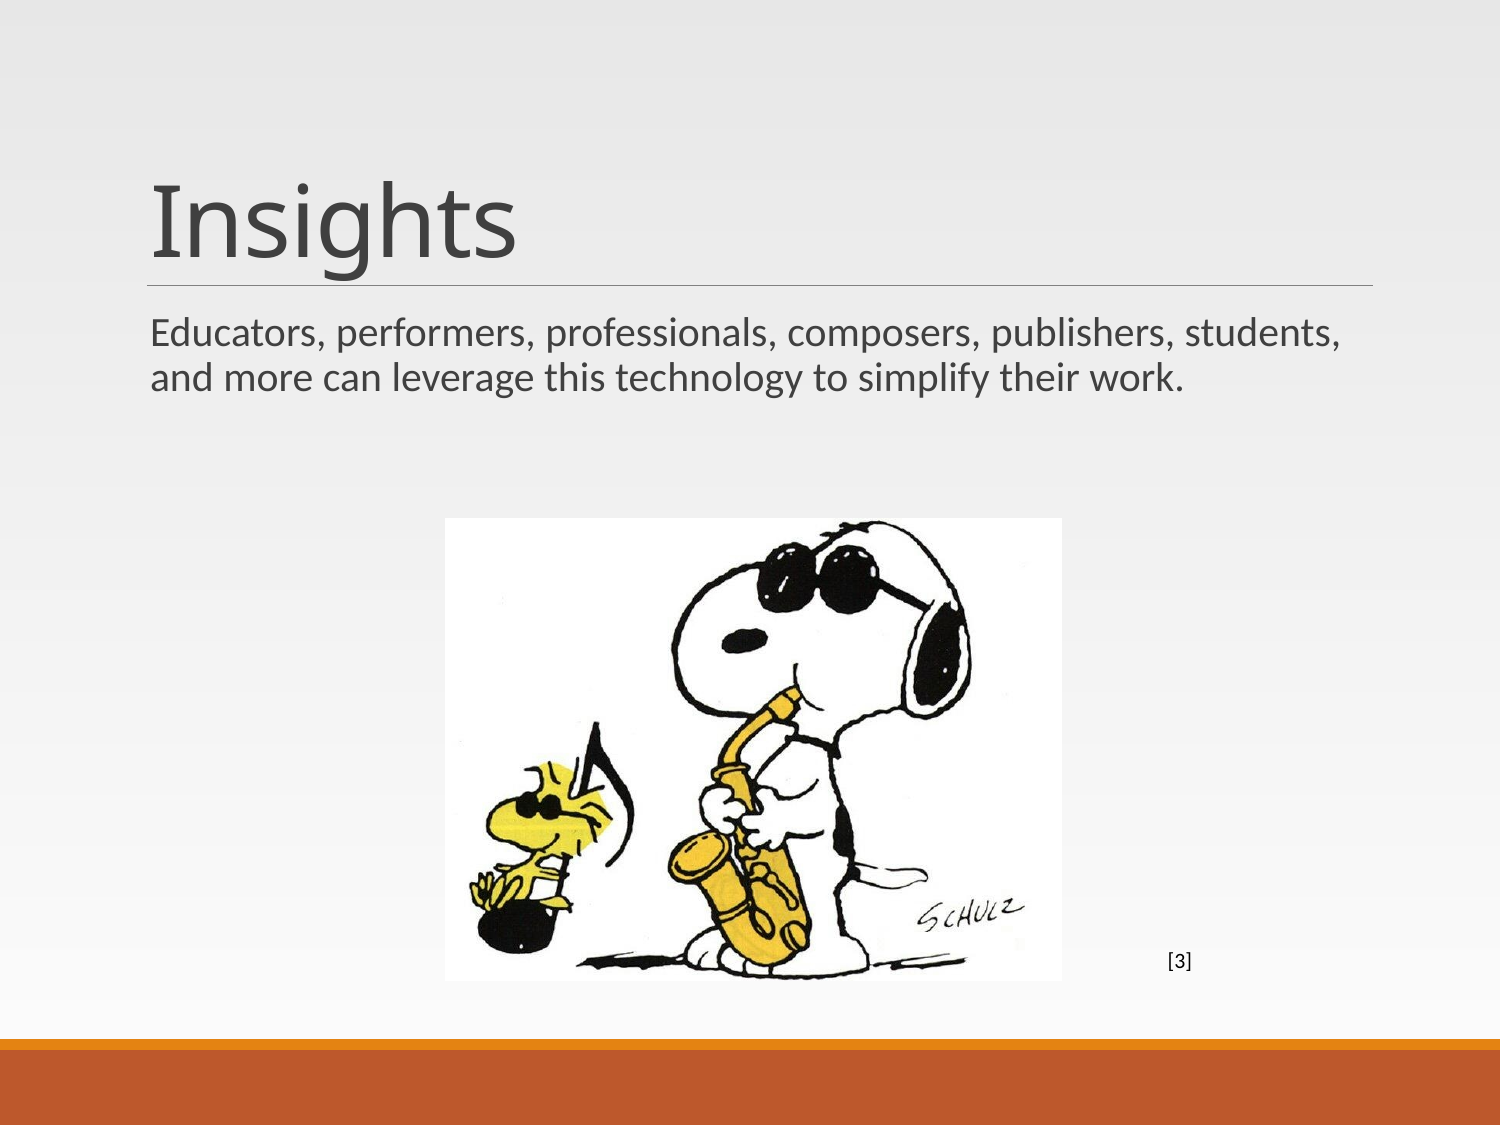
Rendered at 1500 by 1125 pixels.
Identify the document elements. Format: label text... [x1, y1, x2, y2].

picture [445, 517, 1063, 981]
list Educators, performers, professionals, composers, publishers, students, and more can leverage this technology to simplify their work. [135, 302, 1373, 963]
title Insights [135, 47, 1373, 285]
text_box [3] [1152, 938, 1215, 980]
